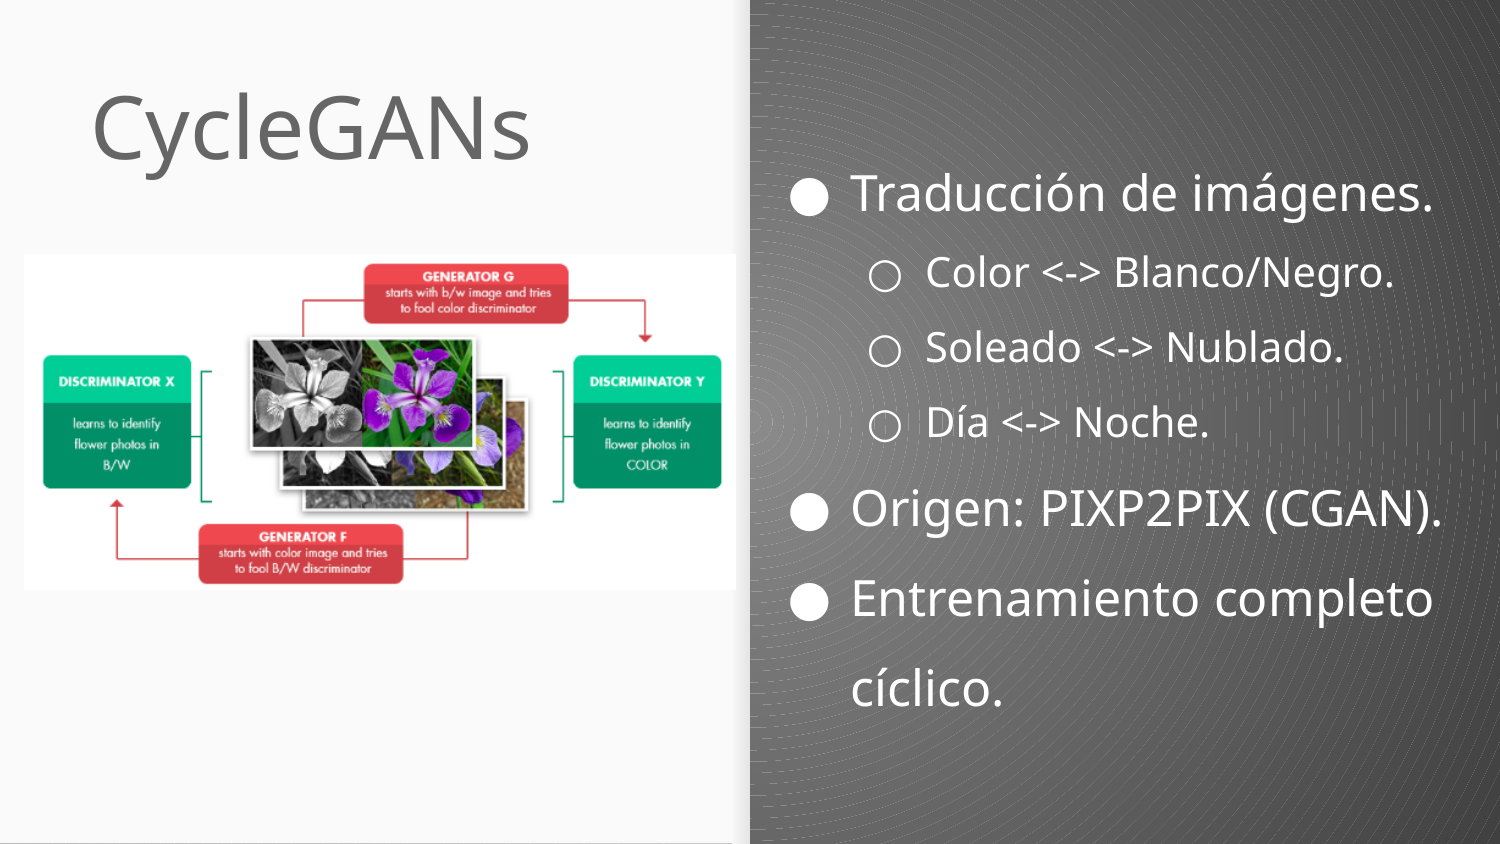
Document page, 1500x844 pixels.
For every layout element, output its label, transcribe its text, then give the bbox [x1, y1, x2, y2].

subtitle Traducción de imágenes. Color <-> Blanco/Negro. Soleado <-> Nublado. Día <-> Noche. Origen: PIXP2PIX (CGAN). Entrenamiento completo cíclico. [760, 116, 1475, 817]
picture [24, 254, 736, 590]
title CycleGANs [75, 65, 713, 192]
